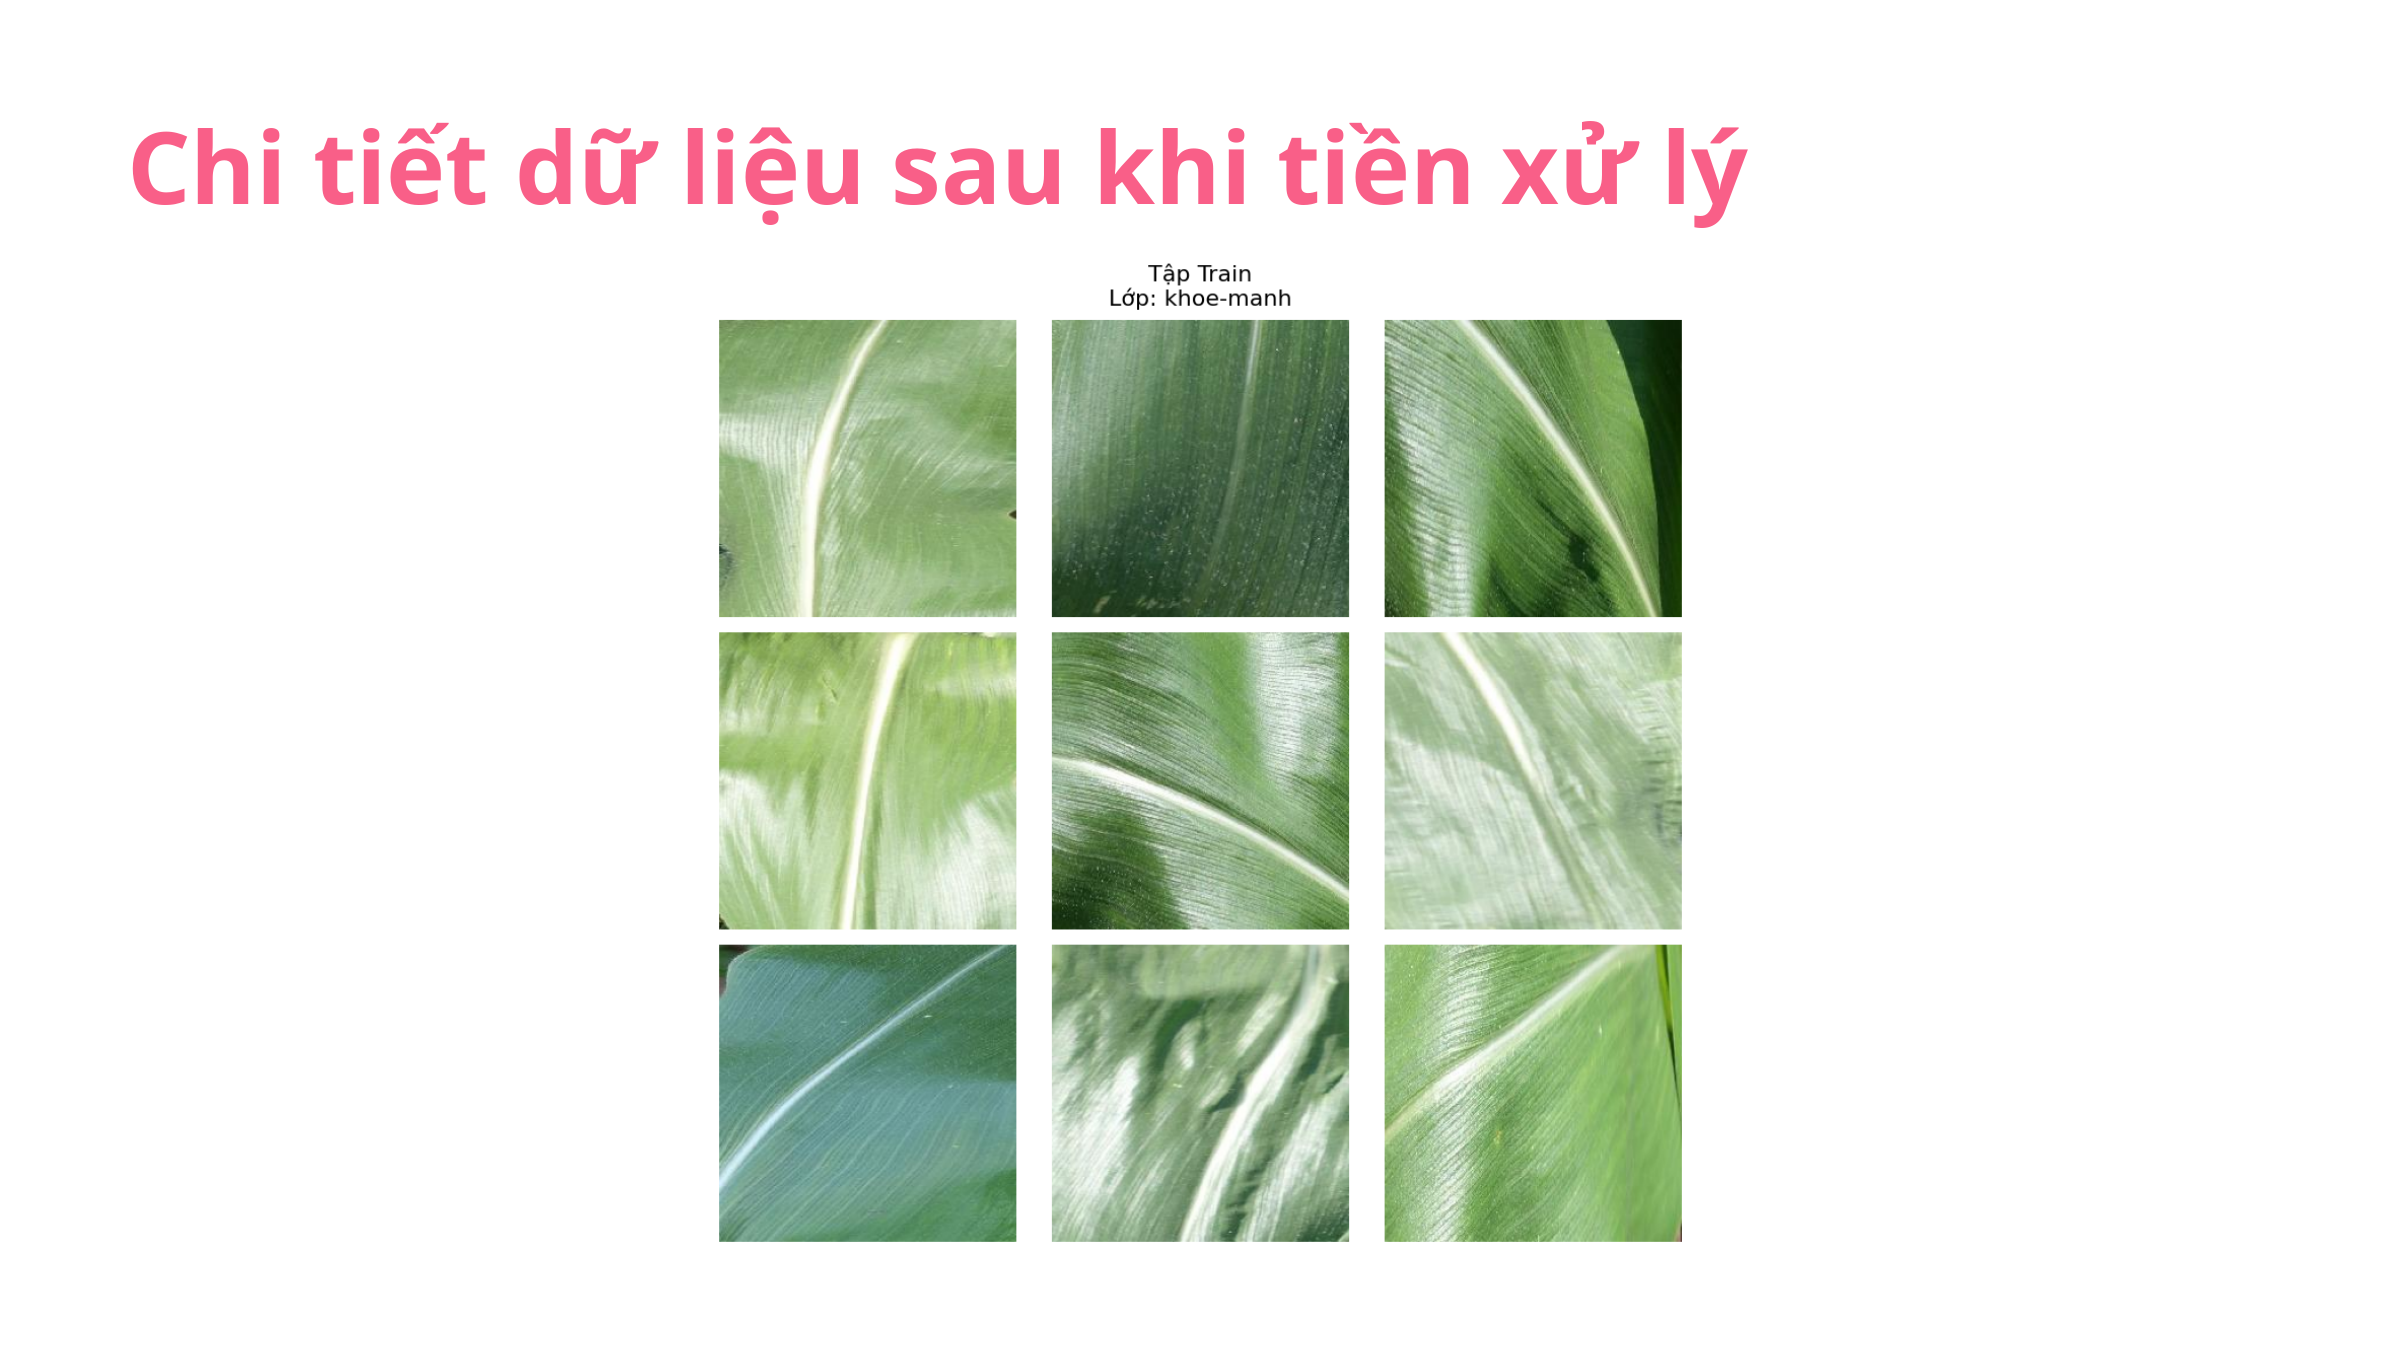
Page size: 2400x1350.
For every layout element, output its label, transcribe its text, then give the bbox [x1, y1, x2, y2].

picture [709, 253, 1691, 1252]
text_box Chi tiết dữ liệu sau khi tiền xử lý [127, 99, 1607, 225]
